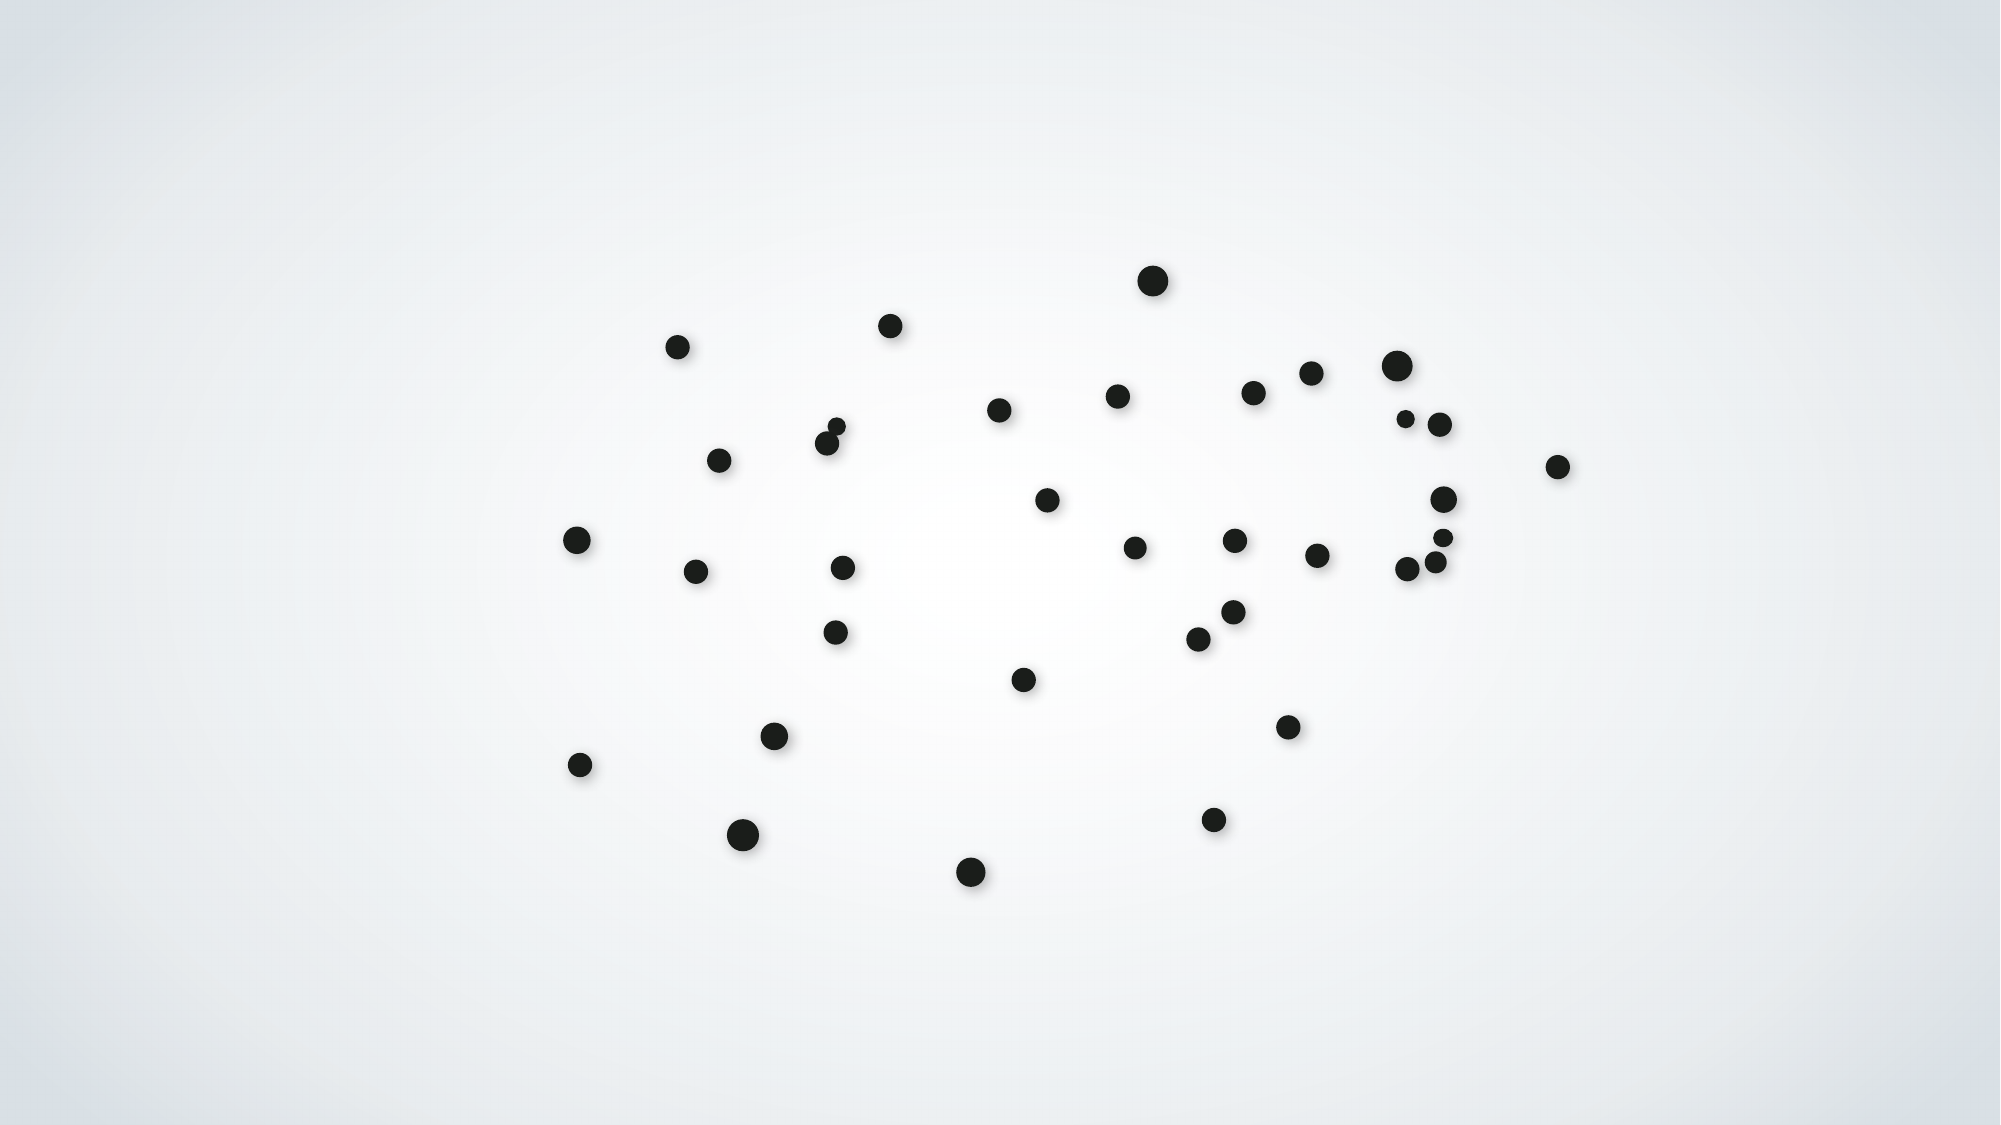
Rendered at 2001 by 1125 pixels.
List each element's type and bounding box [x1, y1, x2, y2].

text_box [877, 312, 904, 340]
text_box [1010, 666, 1037, 694]
text_box [829, 554, 857, 582]
text_box [1298, 360, 1325, 387]
text_box [664, 334, 691, 361]
text_box [822, 619, 849, 646]
text_box [1221, 527, 1249, 555]
text_box [955, 856, 987, 888]
text_box [1240, 379, 1267, 407]
text_box [826, 416, 847, 433]
text_box [1432, 527, 1455, 548]
text_box [1304, 542, 1331, 569]
text_box [1122, 535, 1148, 561]
picture [0, 0, 2001, 1125]
text_box [1185, 626, 1212, 653]
text_box [566, 751, 594, 779]
text_box [1136, 264, 1170, 298]
text_box [1200, 806, 1228, 834]
text_box [706, 447, 733, 474]
text_box [1034, 487, 1061, 514]
text_box [986, 397, 1013, 424]
text_box [1275, 714, 1302, 741]
text_box [1544, 453, 1572, 481]
text_box [813, 430, 841, 457]
text_box [1395, 408, 1416, 430]
text_box [1426, 411, 1454, 438]
text_box [562, 525, 592, 556]
text_box [1429, 485, 1458, 514]
text_box [725, 818, 761, 853]
text_box [759, 721, 790, 752]
text_box [1394, 555, 1421, 583]
text_box [1104, 383, 1132, 410]
text_box [1423, 550, 1448, 575]
text_box [1220, 599, 1247, 626]
text_box [682, 558, 710, 585]
text_box [1380, 349, 1414, 383]
